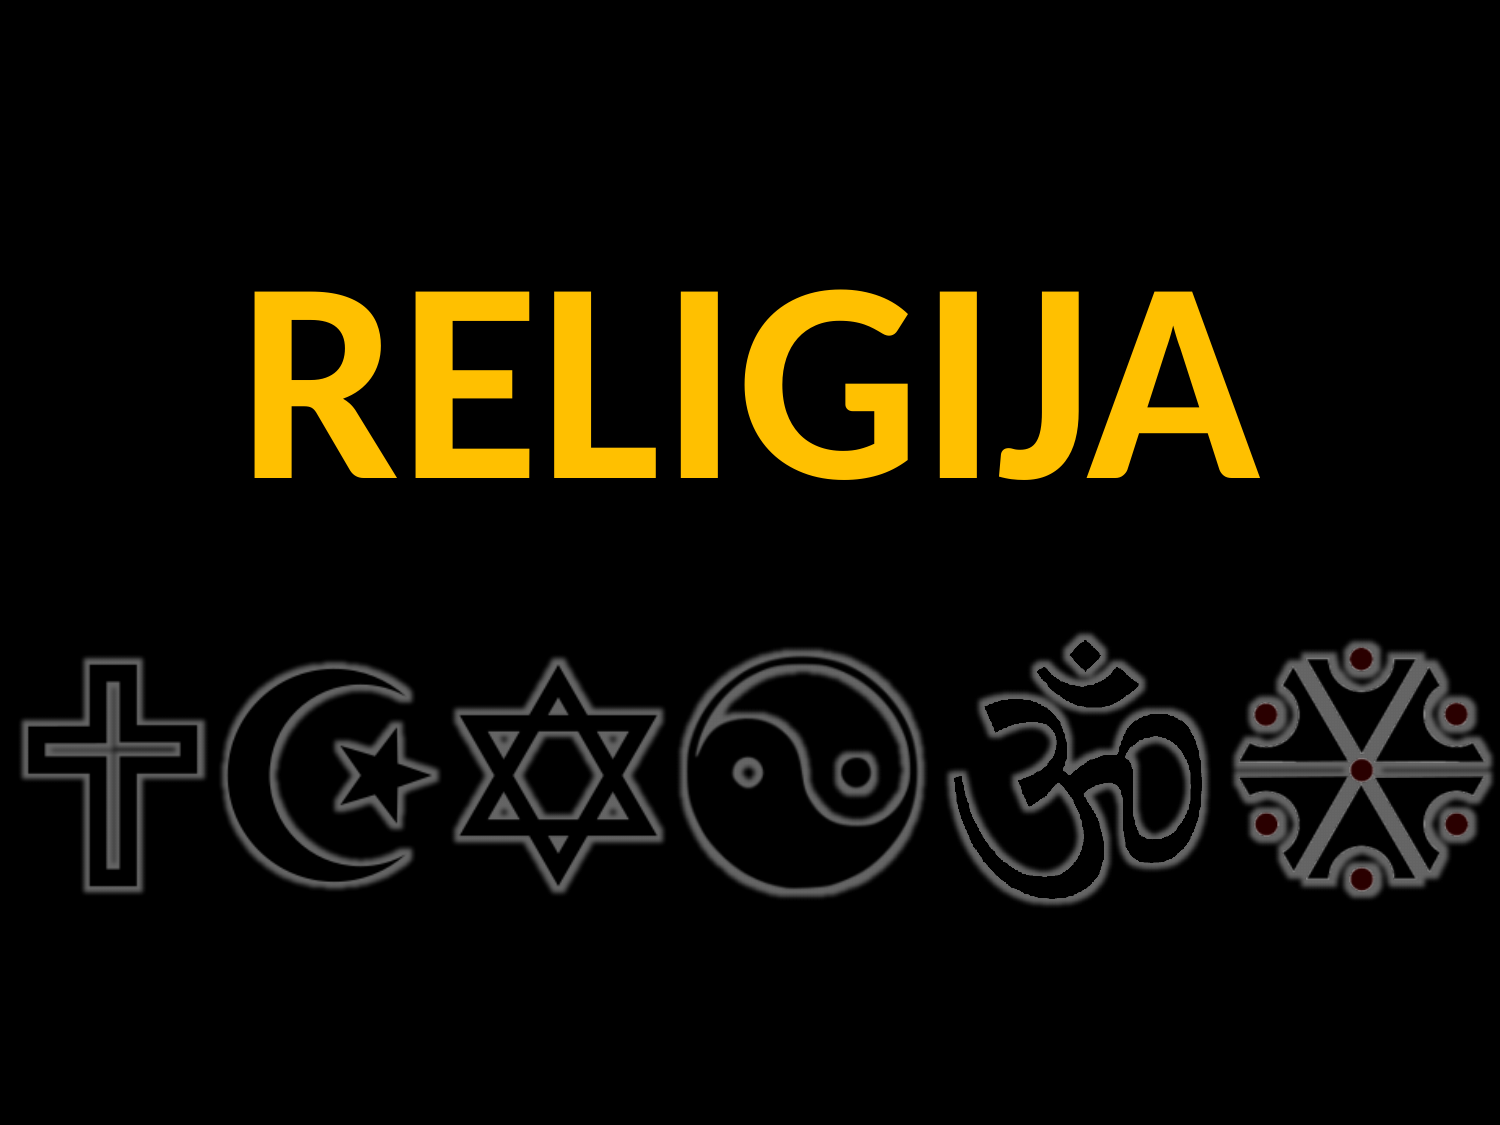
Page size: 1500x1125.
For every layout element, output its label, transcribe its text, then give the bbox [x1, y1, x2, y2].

text_box RELIGIJA [0, 269, 1500, 457]
picture [0, 629, 1500, 915]
